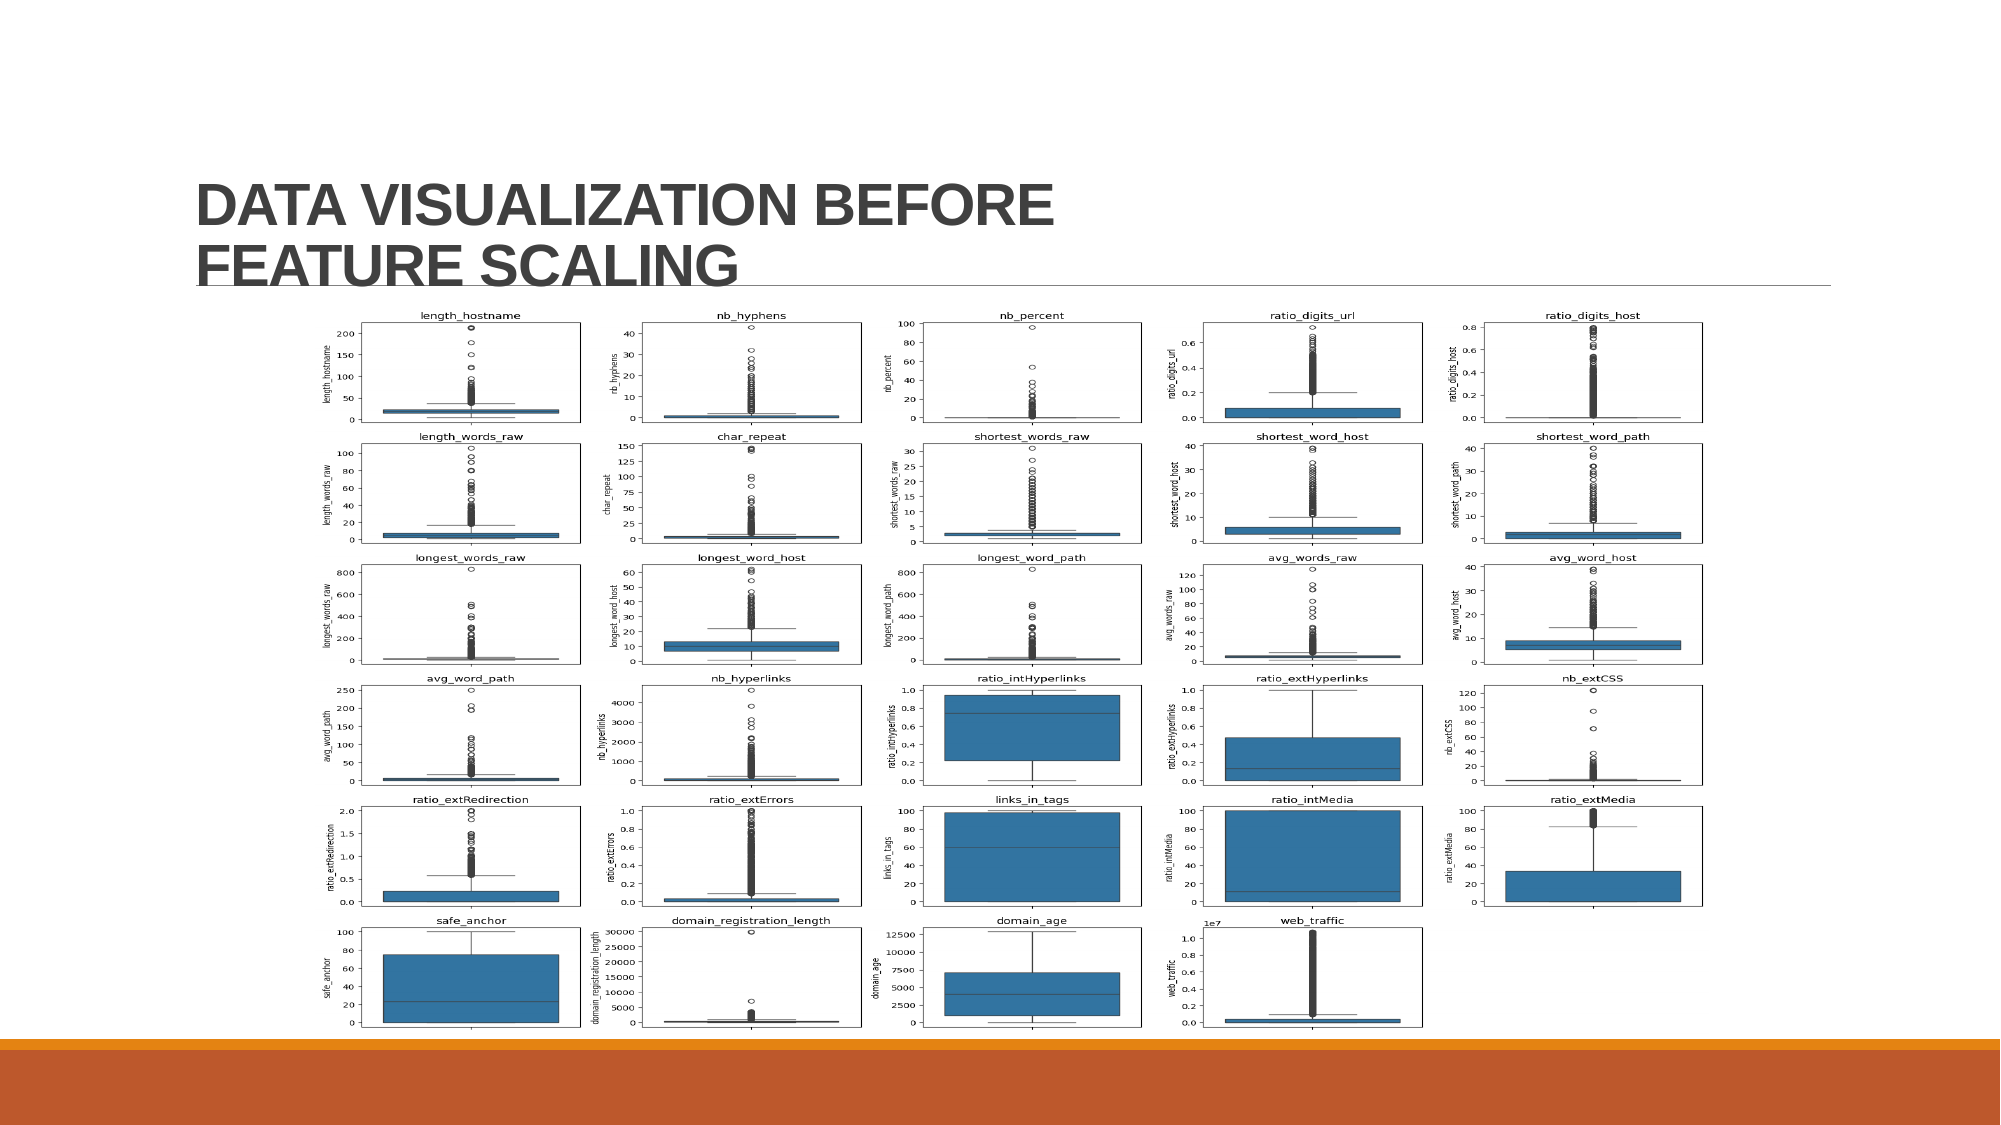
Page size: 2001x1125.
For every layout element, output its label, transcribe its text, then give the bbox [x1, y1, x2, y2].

title DATA VISUALIZATION BEFORE FEATURE SCALING [180, 47, 1830, 378]
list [314, 306, 1710, 1035]
